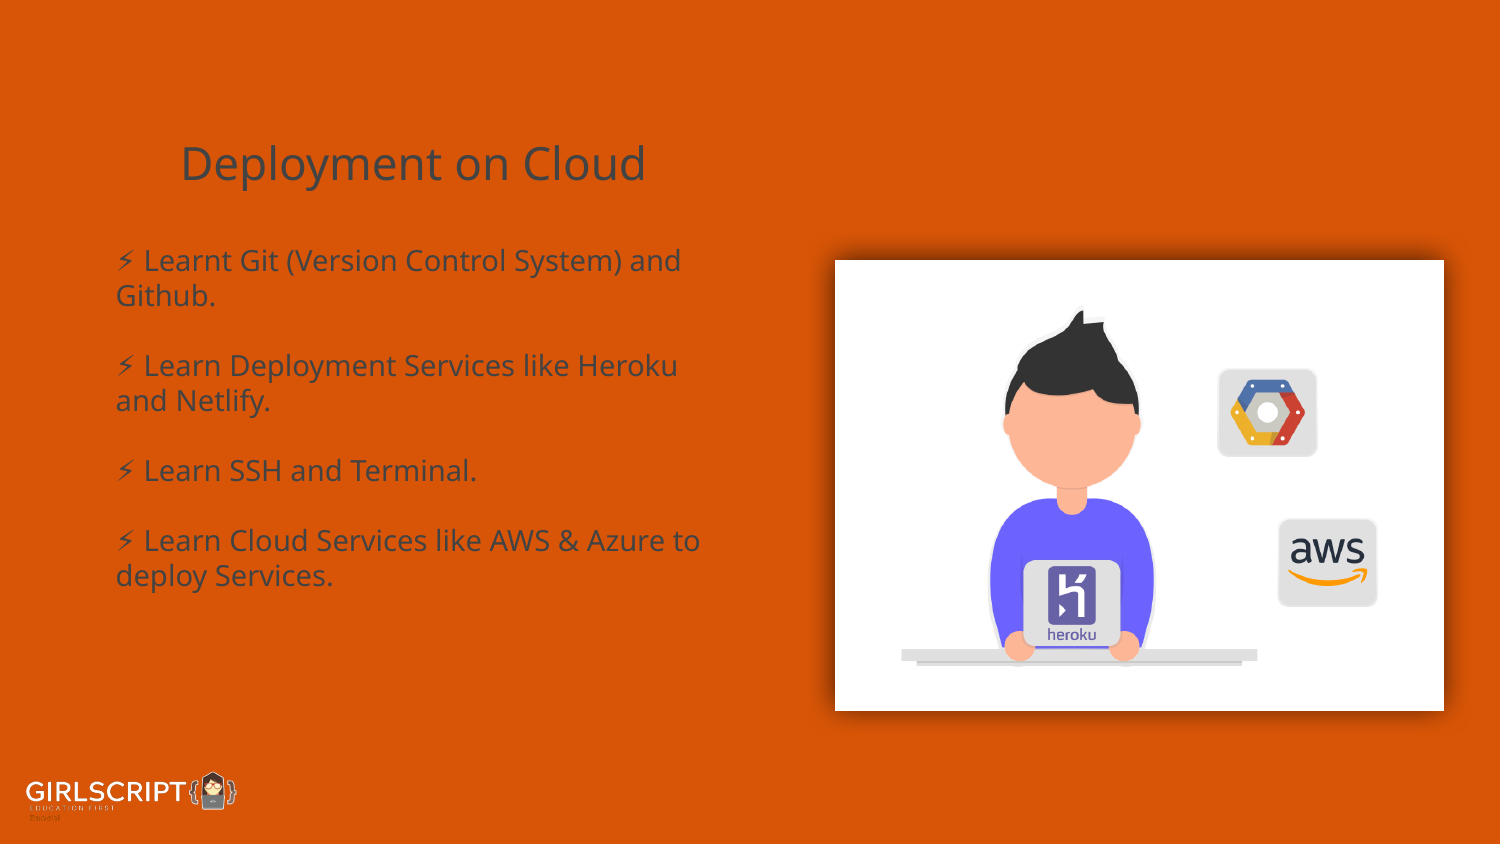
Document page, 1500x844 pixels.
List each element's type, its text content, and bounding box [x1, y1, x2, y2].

picture [835, 259, 1444, 711]
title ⚡ Learnt Git (Version Control System) and Github. ⚡ Learn Deployment Services like Heroku and Netlify. ⚡ Learn SSH and Terminal. ⚡ Learn Cloud Services like AWS & Azure to deploy Services. [115, 343, 712, 627]
title Deployment on Cloud [115, 102, 712, 190]
picture [0, 709, 341, 844]
